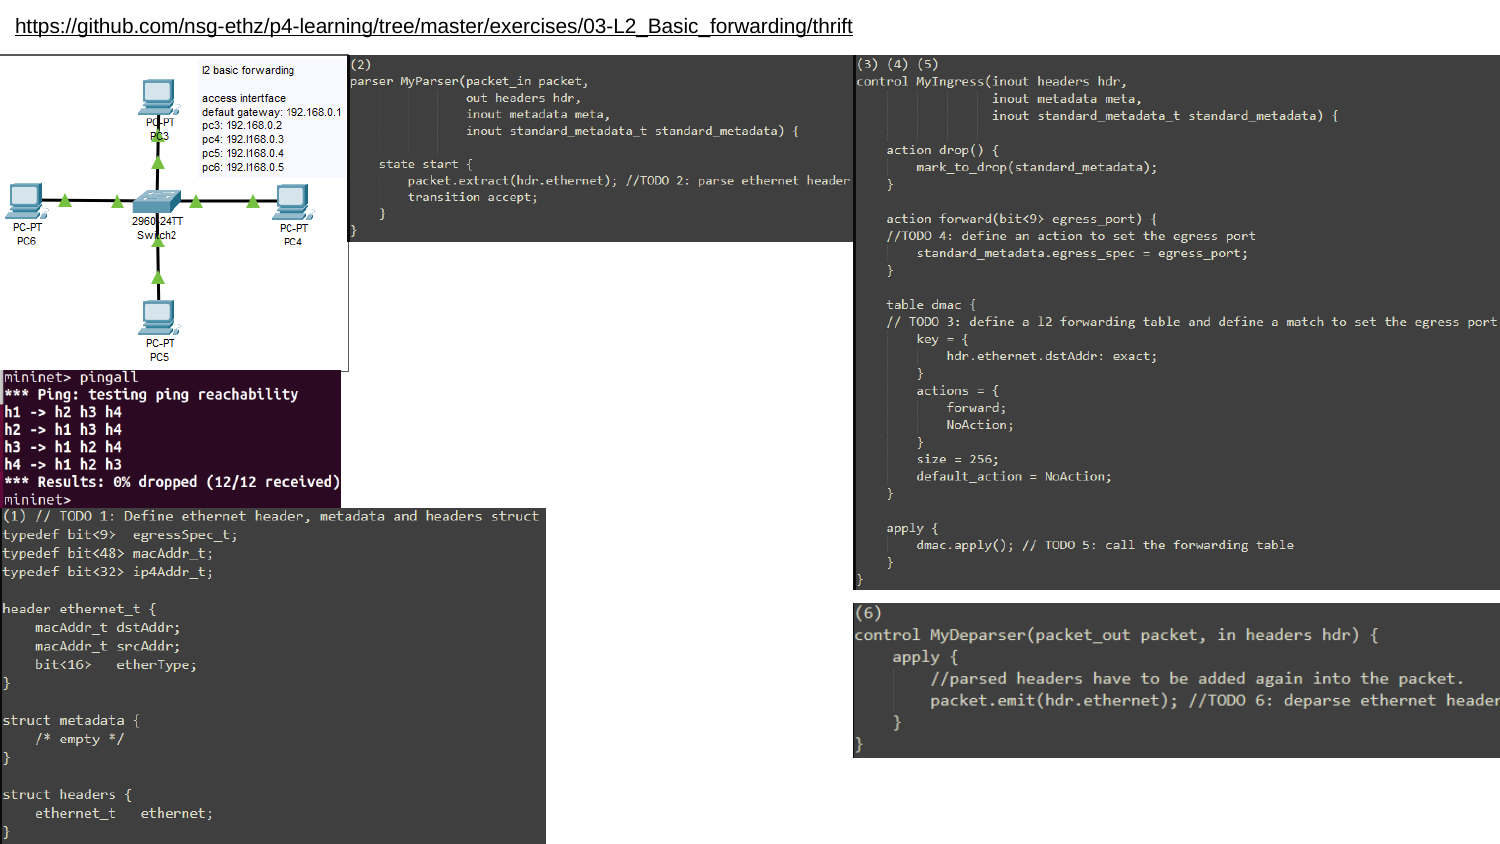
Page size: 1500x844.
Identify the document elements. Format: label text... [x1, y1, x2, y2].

picture [0, 55, 1500, 844]
text_box https://github.com/nsg-ethz/p4-learning/tree/master/exercises/03-L2_Basic_forwarding/thrift [0, 0, 884, 51]
picture [852, 603, 1500, 758]
